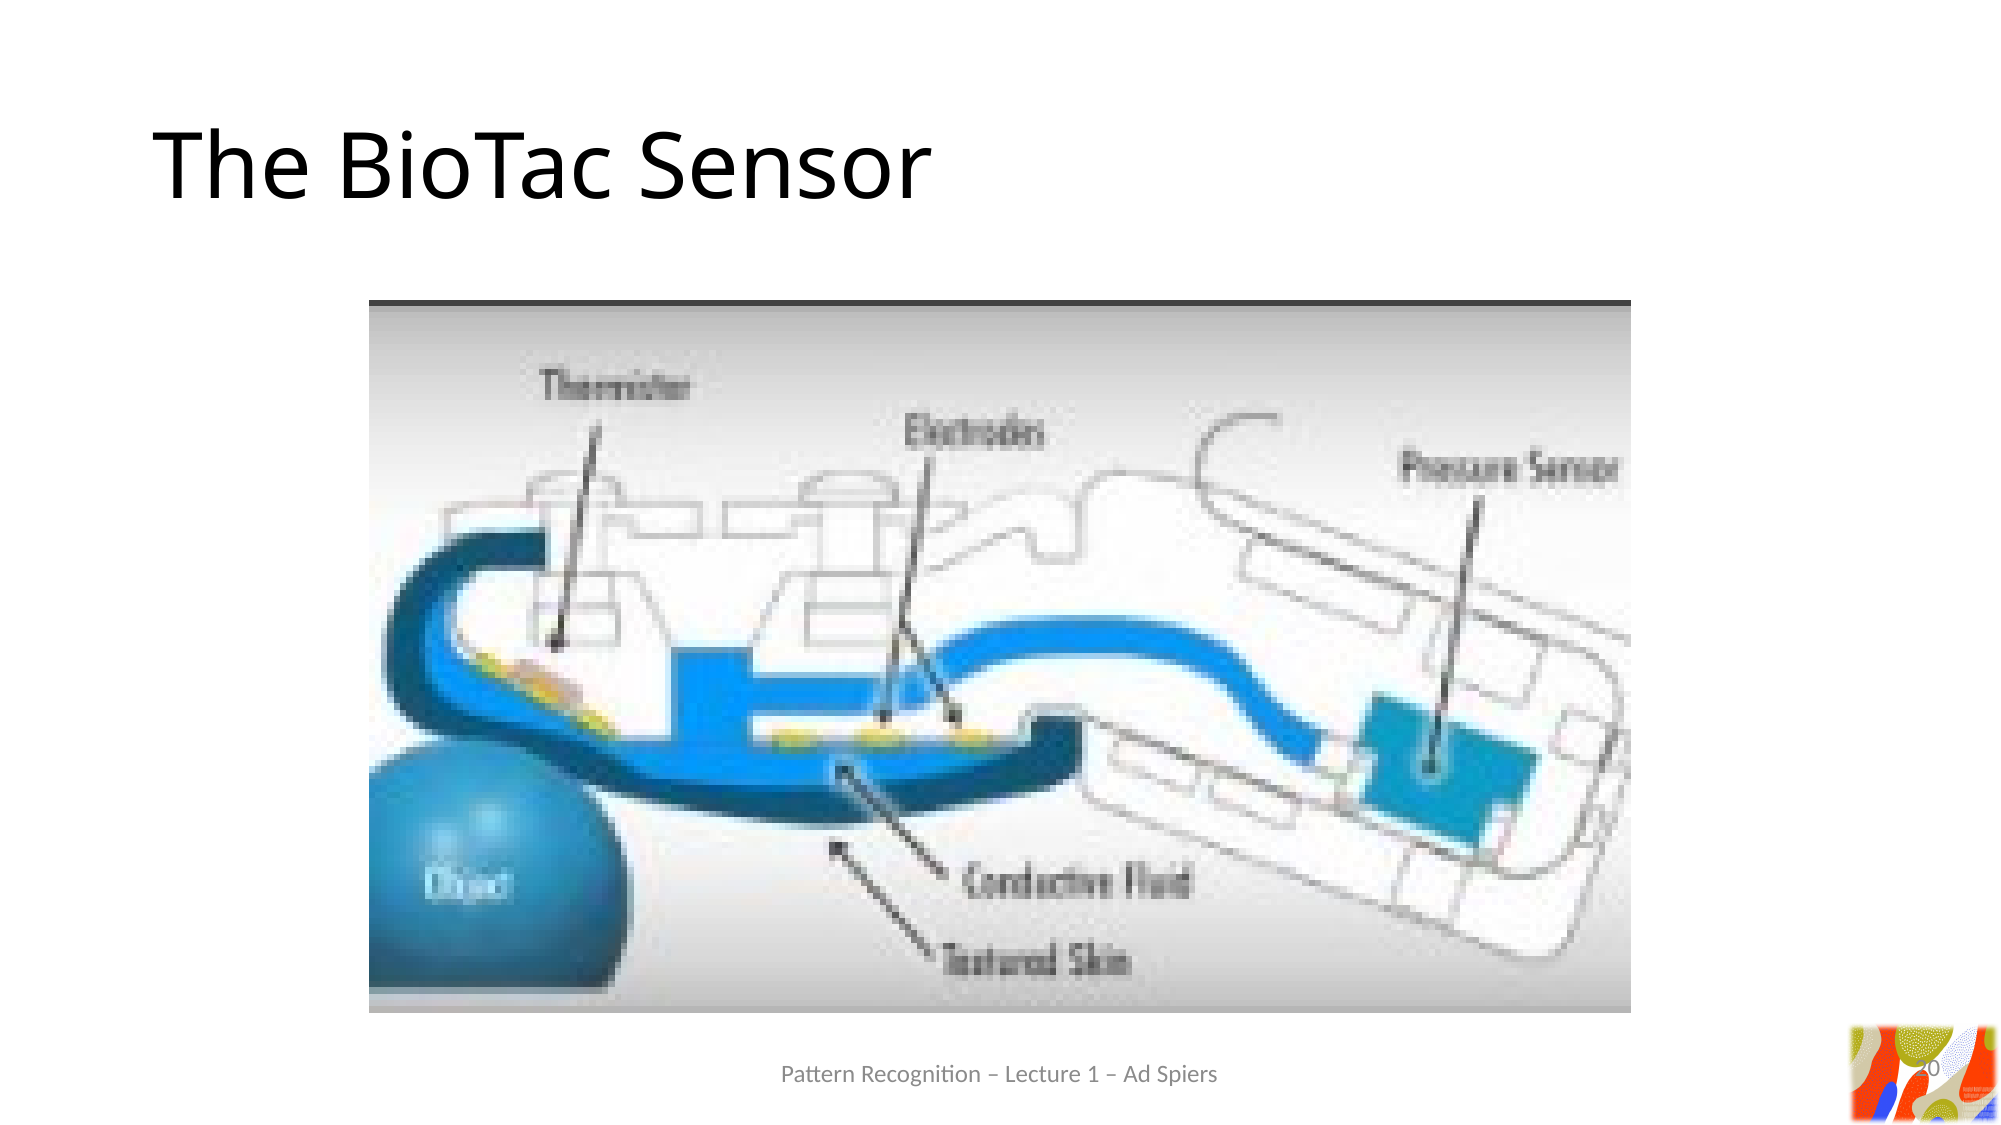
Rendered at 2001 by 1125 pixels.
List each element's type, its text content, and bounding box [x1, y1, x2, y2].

footer Pattern Recognition – Lecture 1 – Ad Spiers [662, 1042, 1338, 1103]
picture [1854, 1030, 1992, 1117]
title The BioTac Sensor [137, 59, 1863, 278]
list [368, 299, 1632, 1014]
slide_number 20 [1505, 1036, 1956, 1097]
